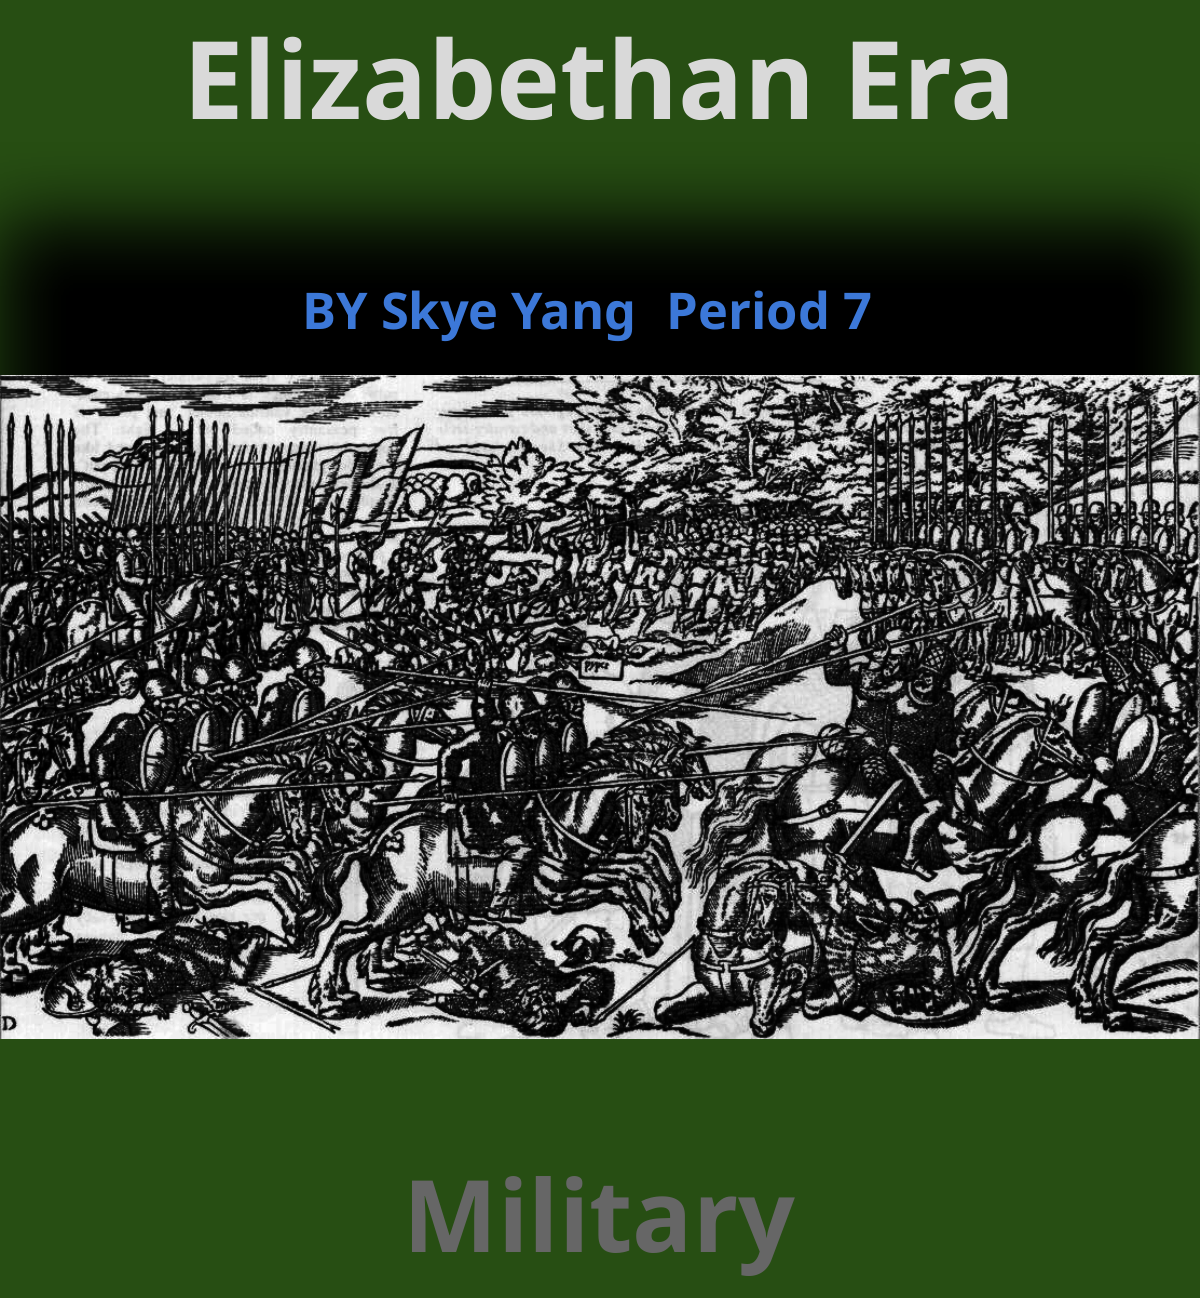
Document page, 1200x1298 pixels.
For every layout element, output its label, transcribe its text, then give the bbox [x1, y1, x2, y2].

picture [0, 375, 1200, 1039]
subtitle BY Skye Yang Period 7 [28, 226, 1147, 374]
title Elizabethan Era [40, 0, 1160, 167]
title Military [40, 1046, 1160, 1298]
